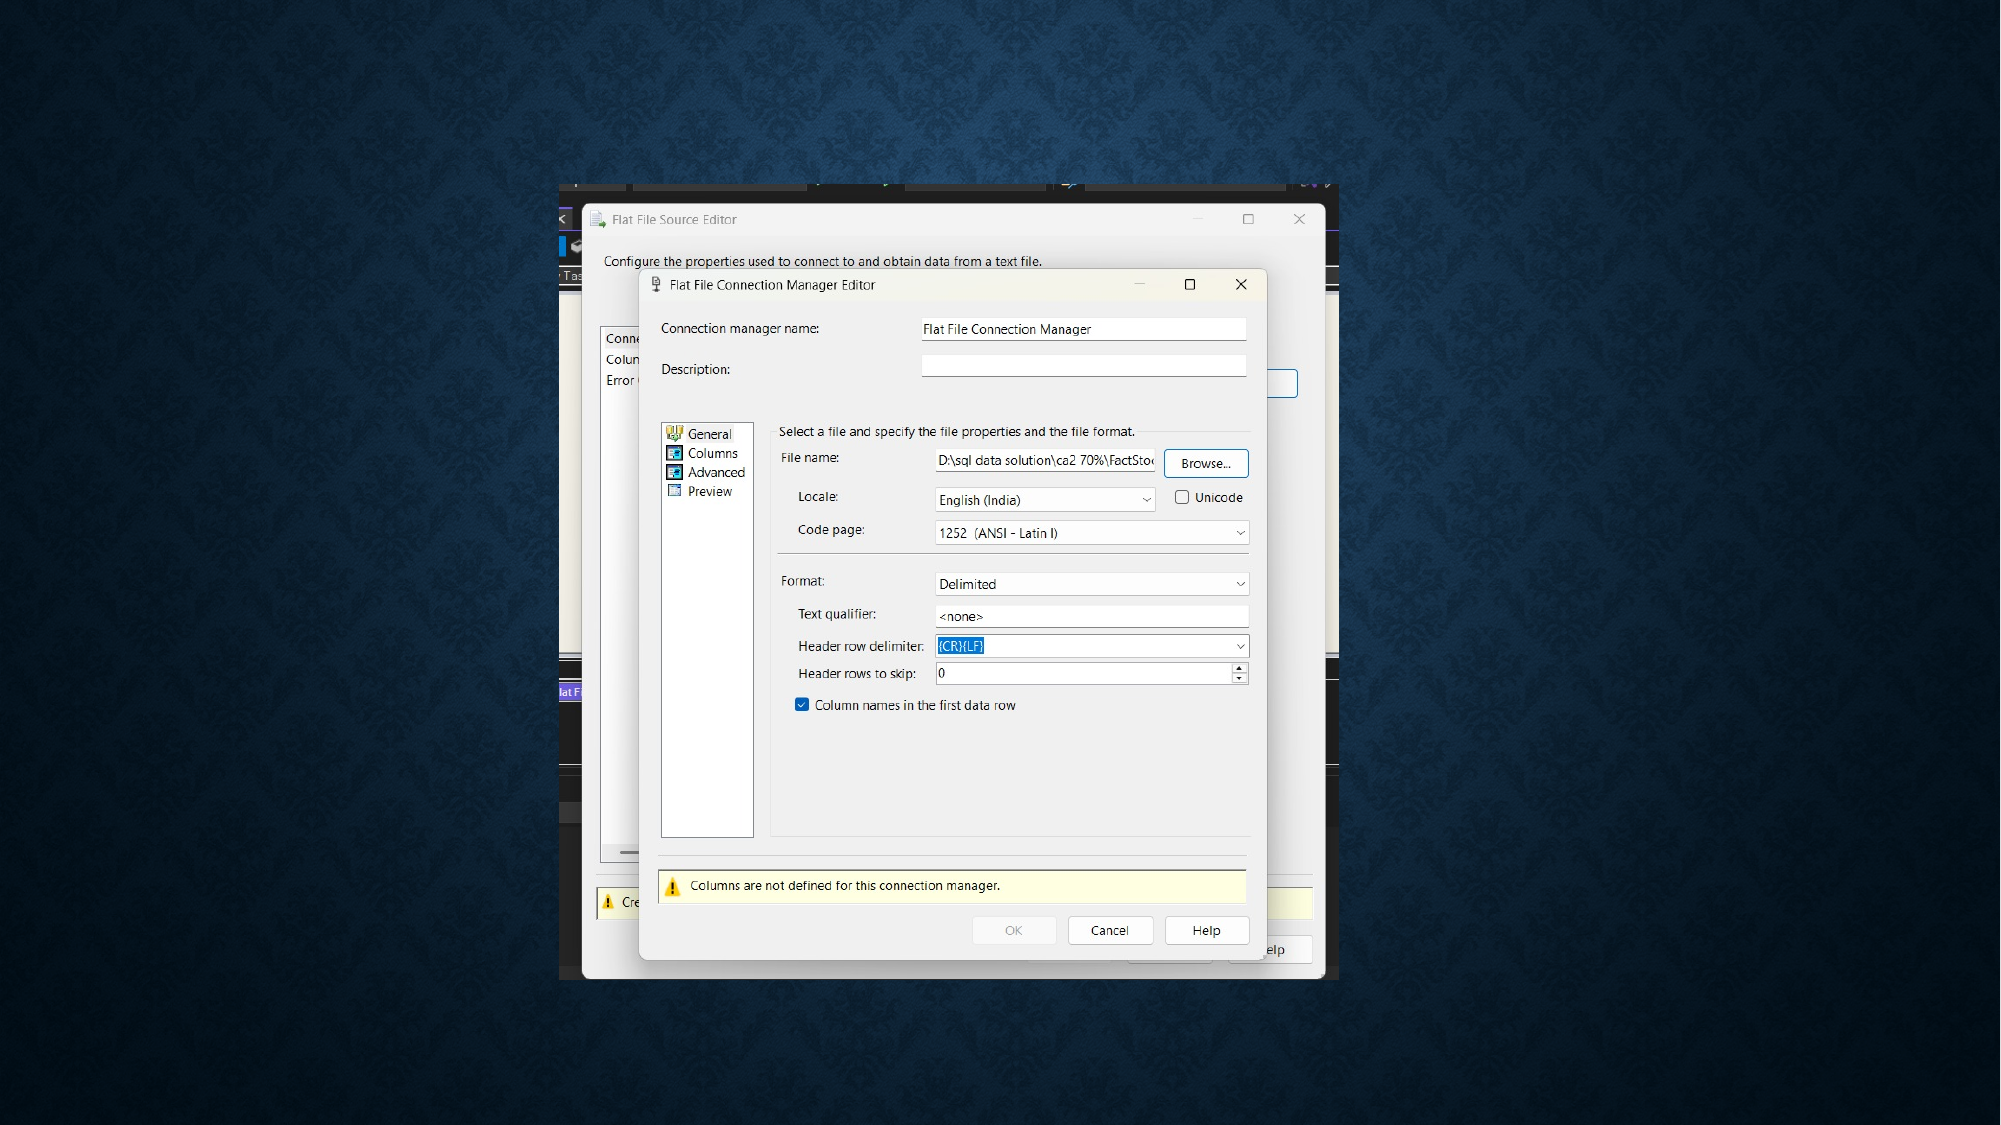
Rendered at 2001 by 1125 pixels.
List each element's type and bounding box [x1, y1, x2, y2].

list [559, 184, 1339, 980]
picture [0, 0, 2001, 1125]
